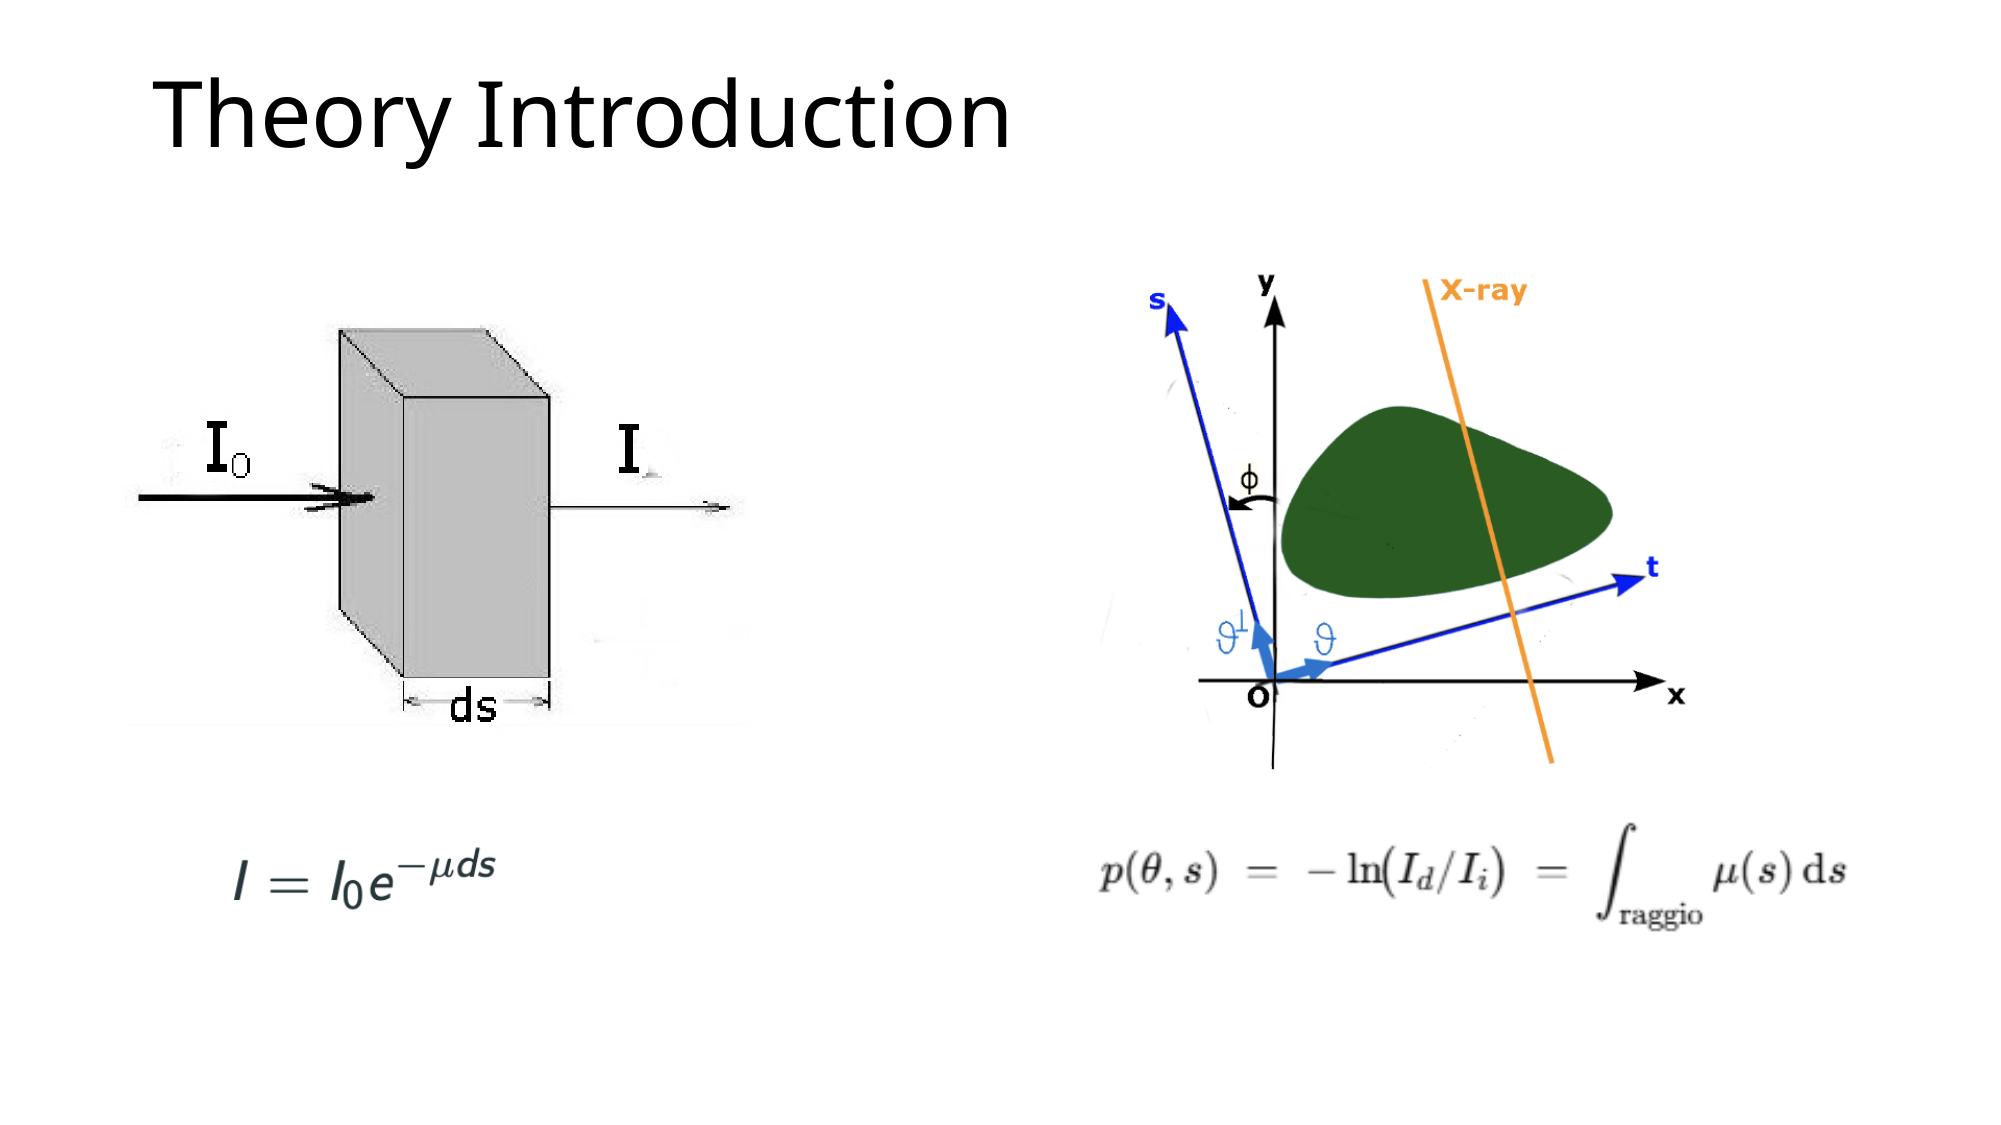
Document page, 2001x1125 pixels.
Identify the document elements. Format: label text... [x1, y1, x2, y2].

title Theory Introduction [137, 59, 1863, 176]
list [108, 298, 756, 735]
picture [181, 823, 525, 937]
picture [1076, 244, 1737, 789]
picture [1078, 810, 1874, 950]
